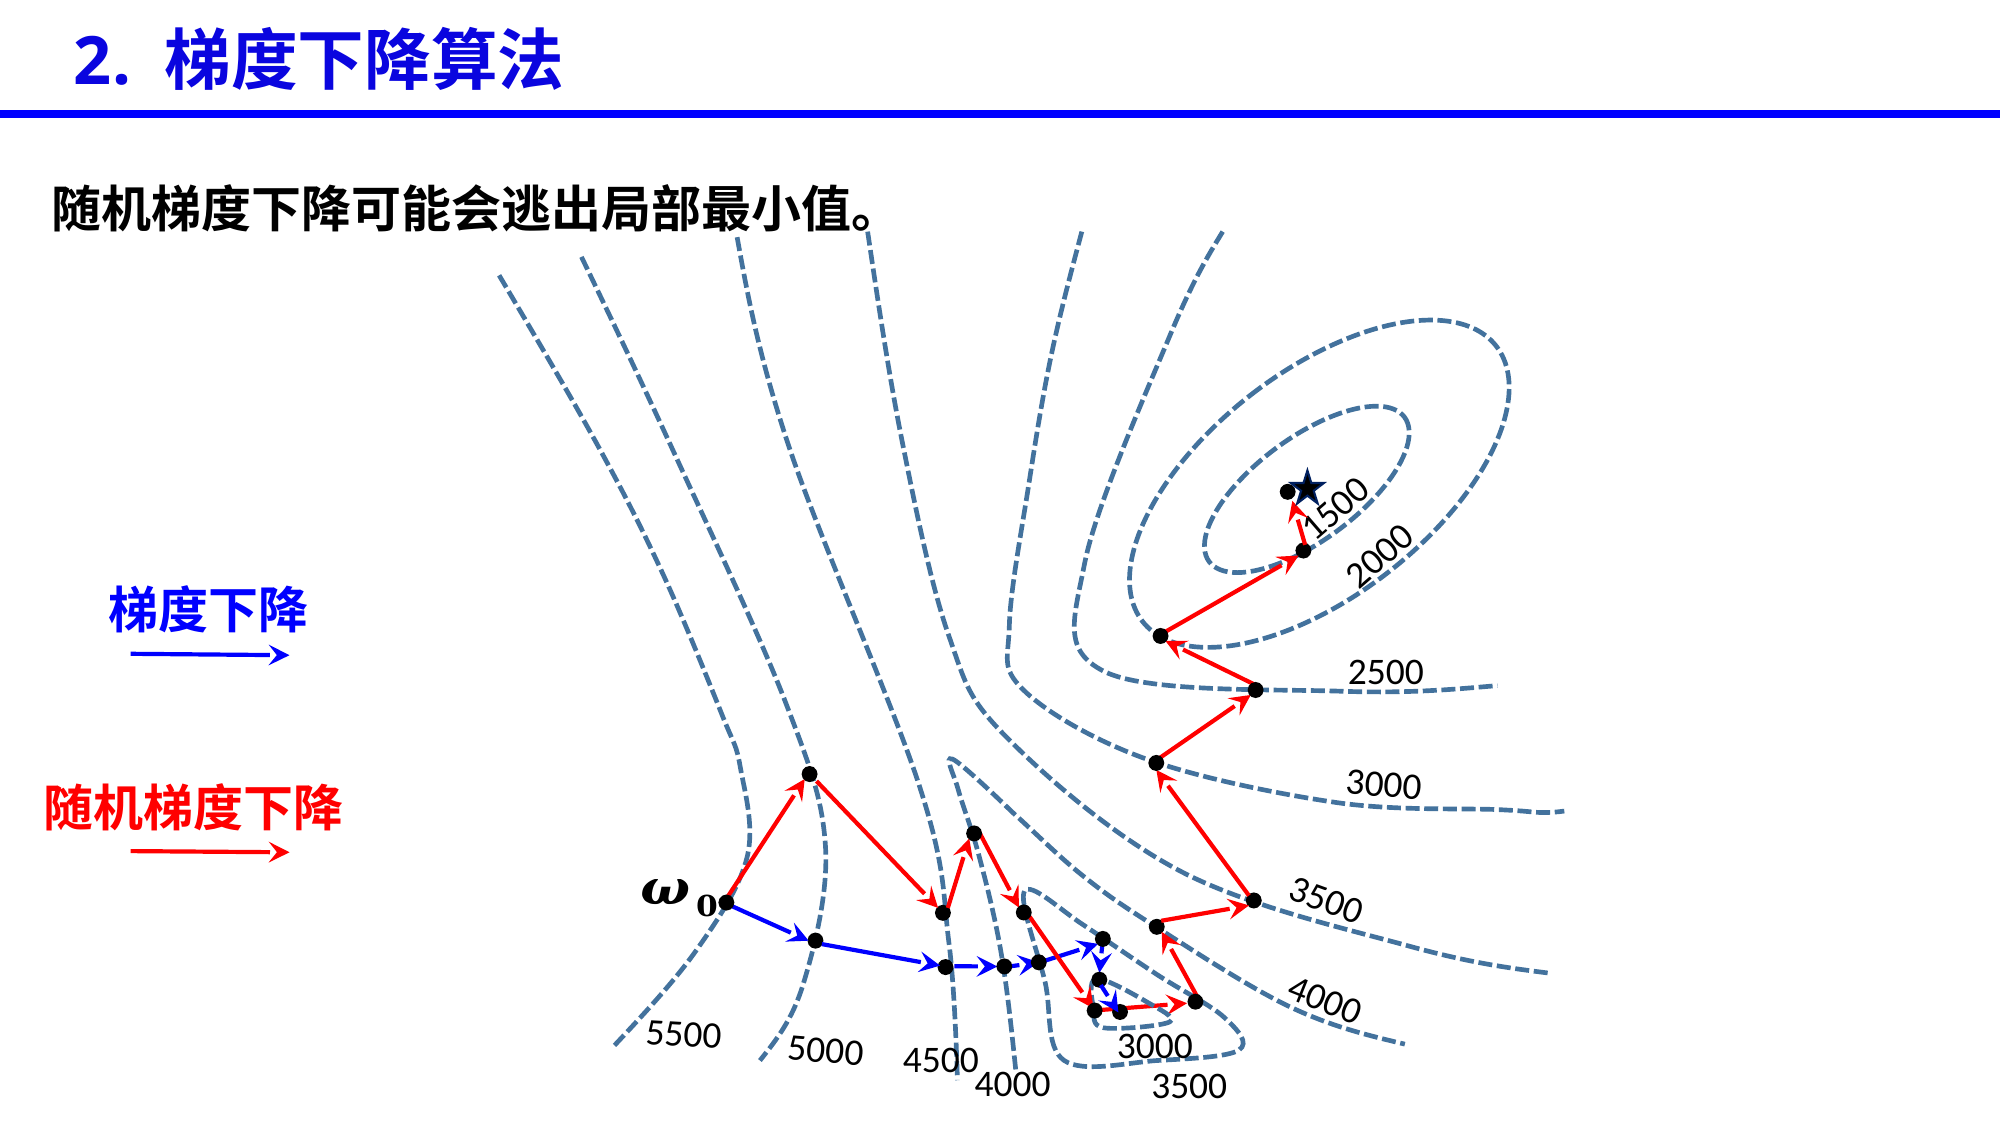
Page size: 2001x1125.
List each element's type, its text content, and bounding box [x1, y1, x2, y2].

text_box 随机梯度下降可能会逃出局部最小值。 [36, 170, 917, 231]
text_box [146, 127, 1877, 312]
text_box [26, 231, 1565, 1115]
text_box 2. 梯度下降算法 [59, 10, 1308, 106]
